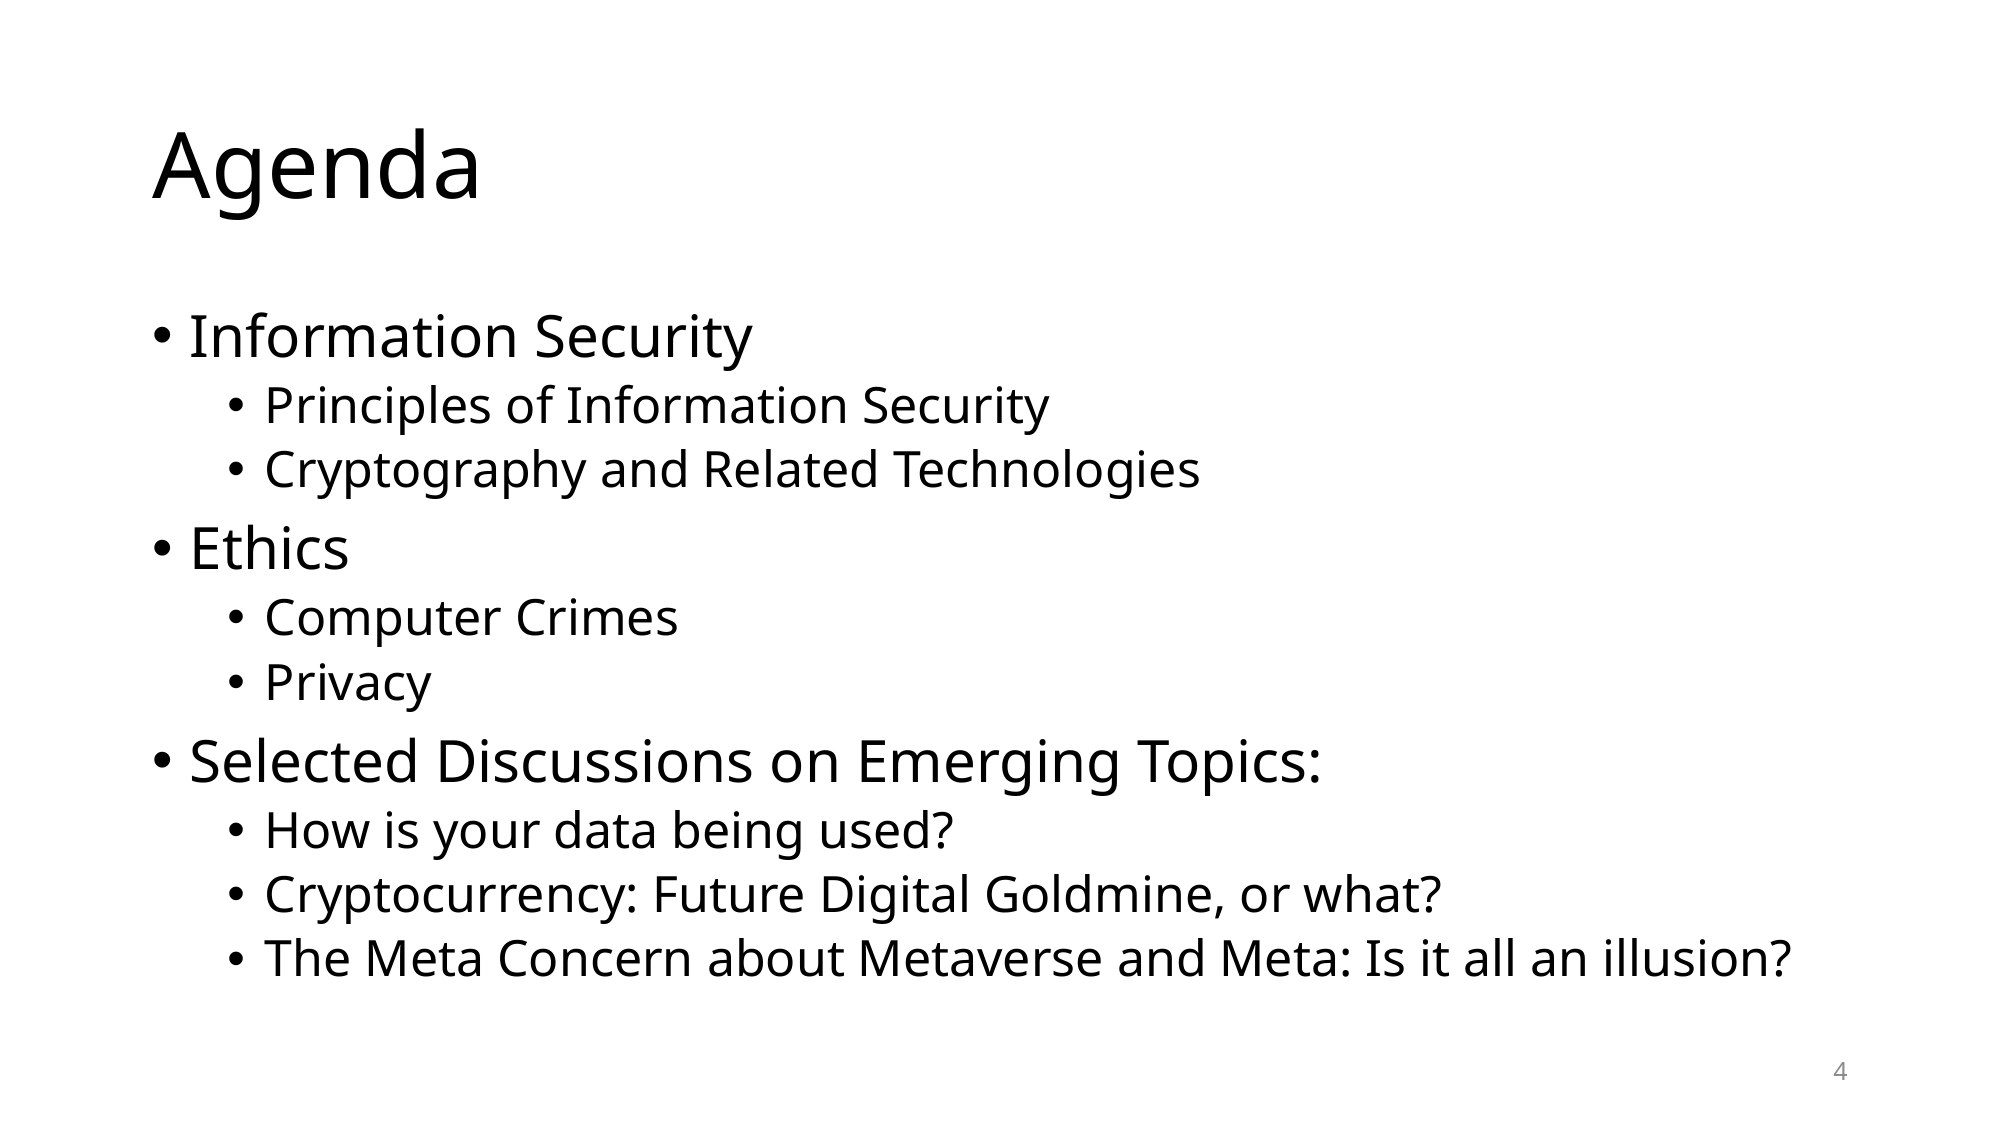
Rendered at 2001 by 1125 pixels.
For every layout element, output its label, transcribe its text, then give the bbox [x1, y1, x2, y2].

title Agenda [137, 59, 1863, 278]
list Information Security Principles of Information Security Cryptography and Related Technologies Ethics Computer Crimes Privacy Selected Discussions on Emerging Topics: How is your data being used? Cryptocurrency: Future Digital Goldmine, or what? The Meta Concern about Metaverse and Meta: Is it all an illusion? [137, 299, 1863, 1014]
slide_number 4 [1412, 1042, 1863, 1103]
